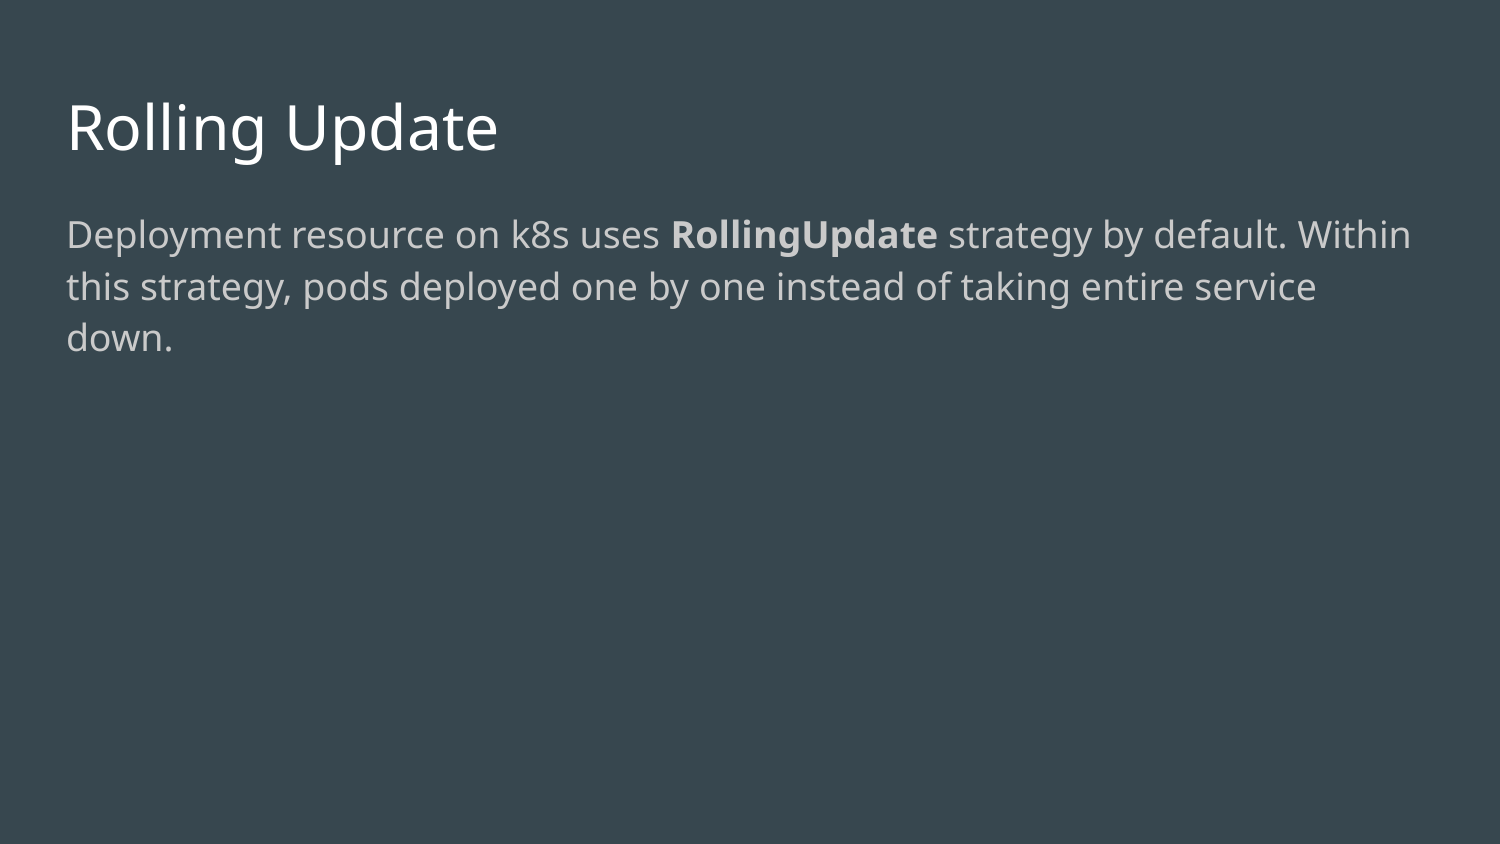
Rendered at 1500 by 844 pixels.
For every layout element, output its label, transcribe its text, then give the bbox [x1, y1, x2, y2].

list Deployment resource on k8s uses RollingUpdate strategy by default. Within this strategy, pods deployed one by one instead of taking entire service down. [51, 189, 1449, 750]
title Rolling Update [51, 72, 1449, 167]
